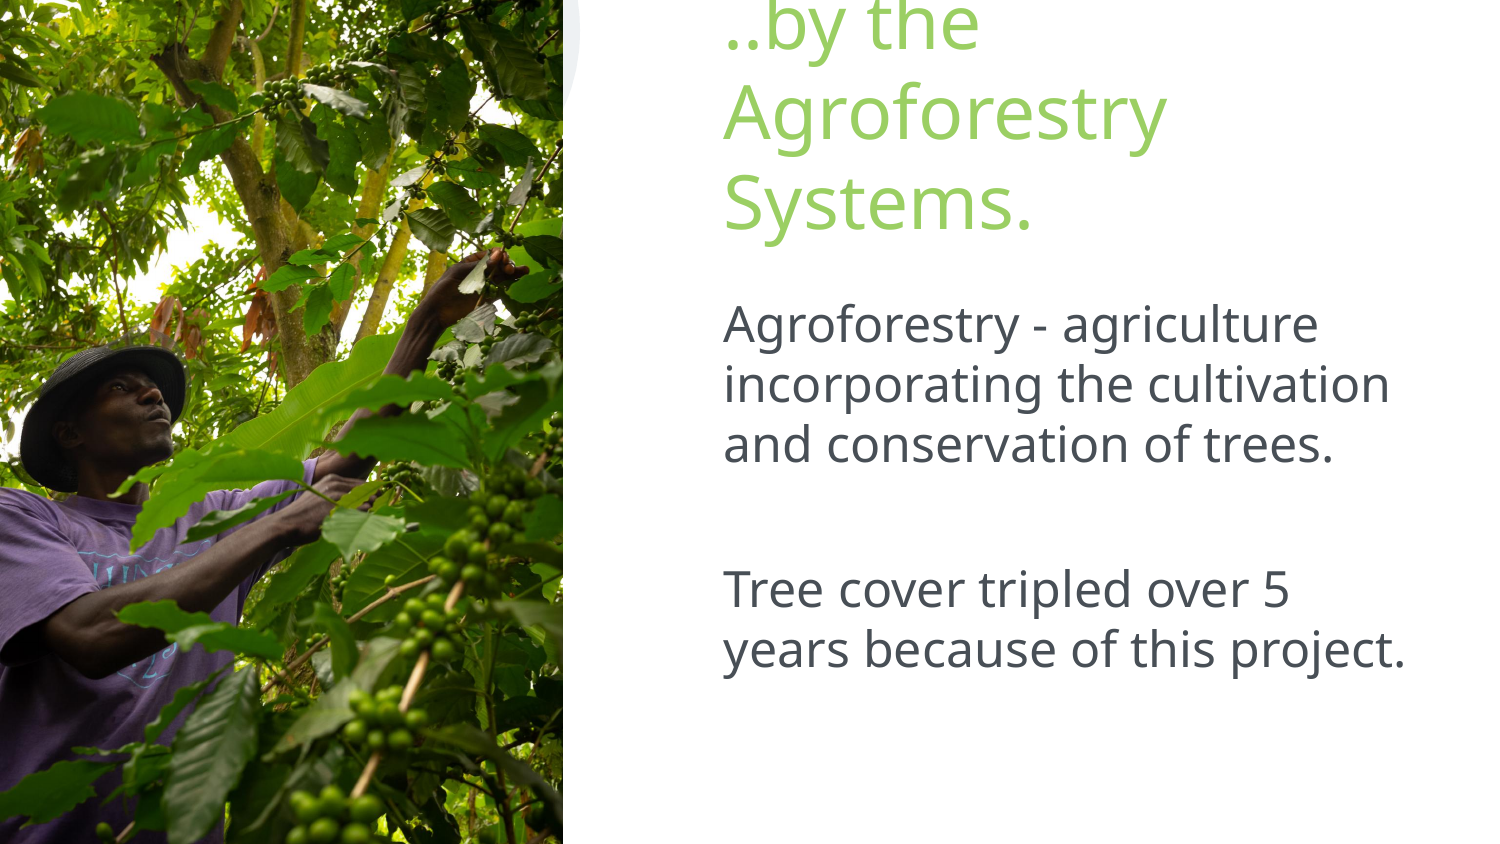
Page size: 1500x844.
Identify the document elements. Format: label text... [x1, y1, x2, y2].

picture [0, 0, 563, 844]
title ..by the Agroforestry Systems. [708, 40, 1425, 260]
list Agroforestry - agriculture incorporating the cultivation and conservation of trees. Tree cover tripled over 5 years because of this project. [708, 277, 1425, 780]
